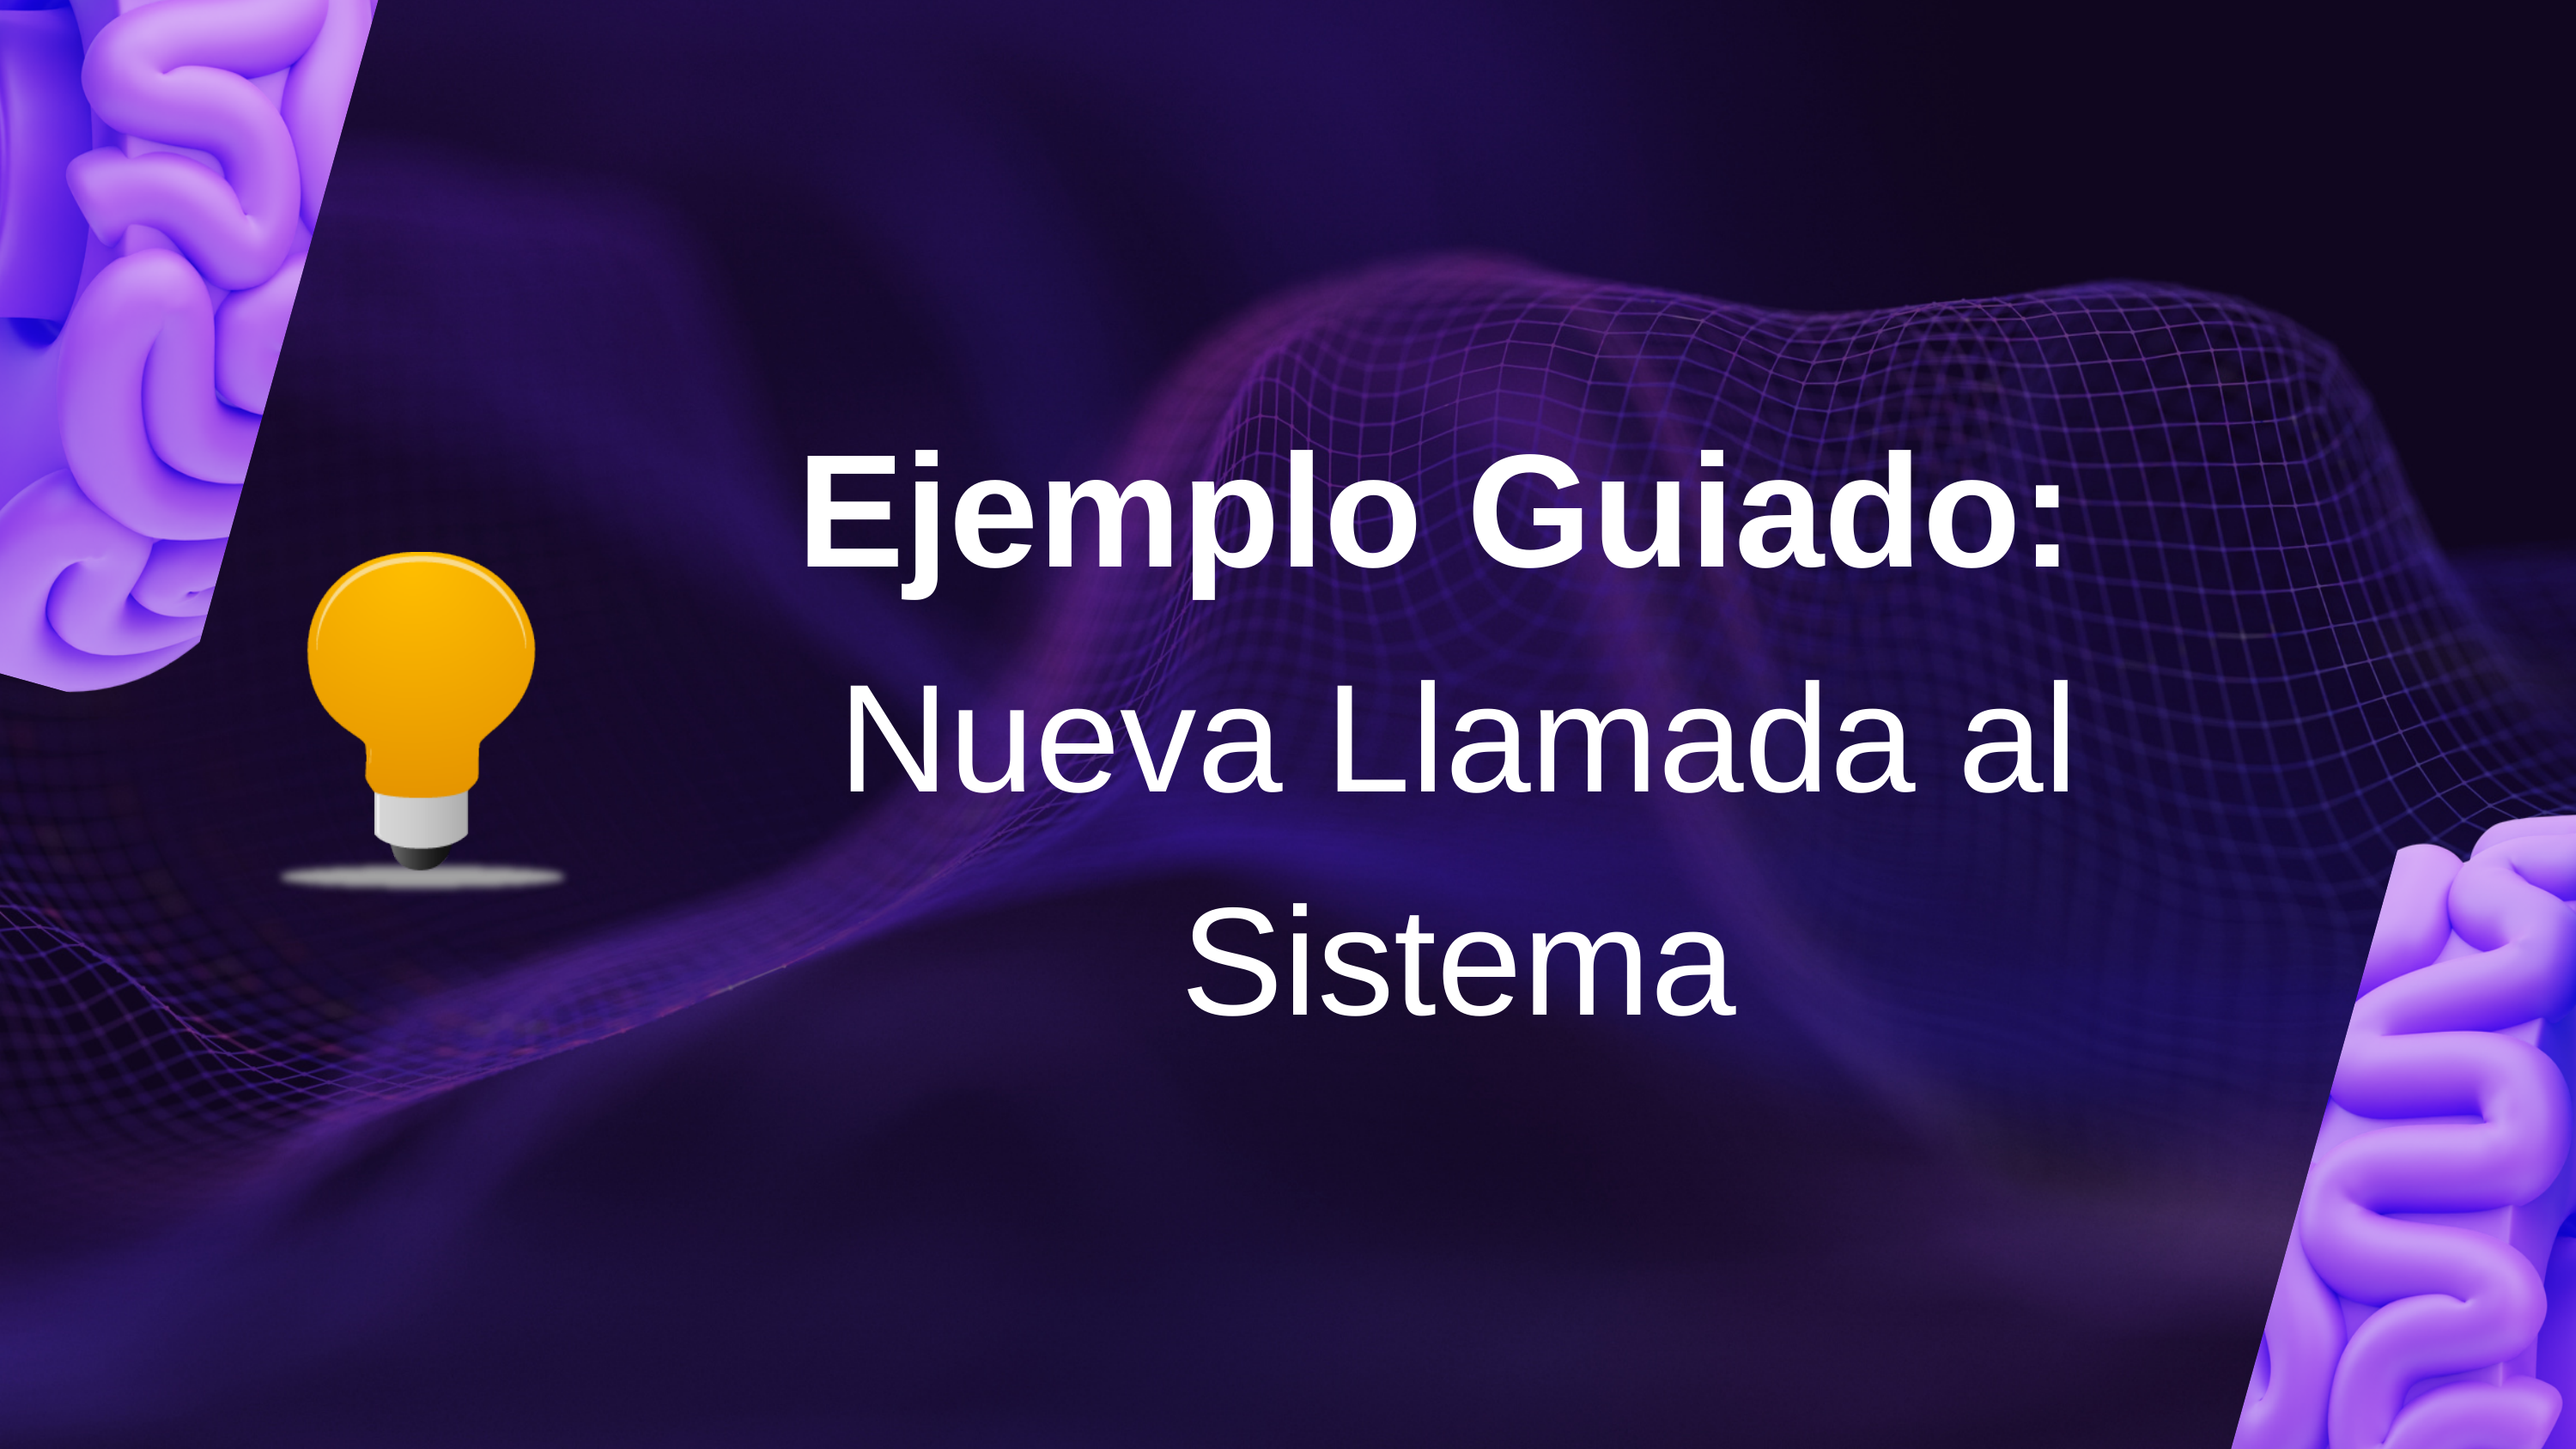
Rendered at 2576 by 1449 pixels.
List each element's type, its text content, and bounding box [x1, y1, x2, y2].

text_box [2231, 654, 2576, 1449]
text_box [0, 0, 2576, 1449]
text_box [0, 0, 379, 723]
picture [251, 552, 595, 896]
text_box Ejemplo Guiado: Nueva Llamada al Sistema [611, 365, 2307, 1046]
